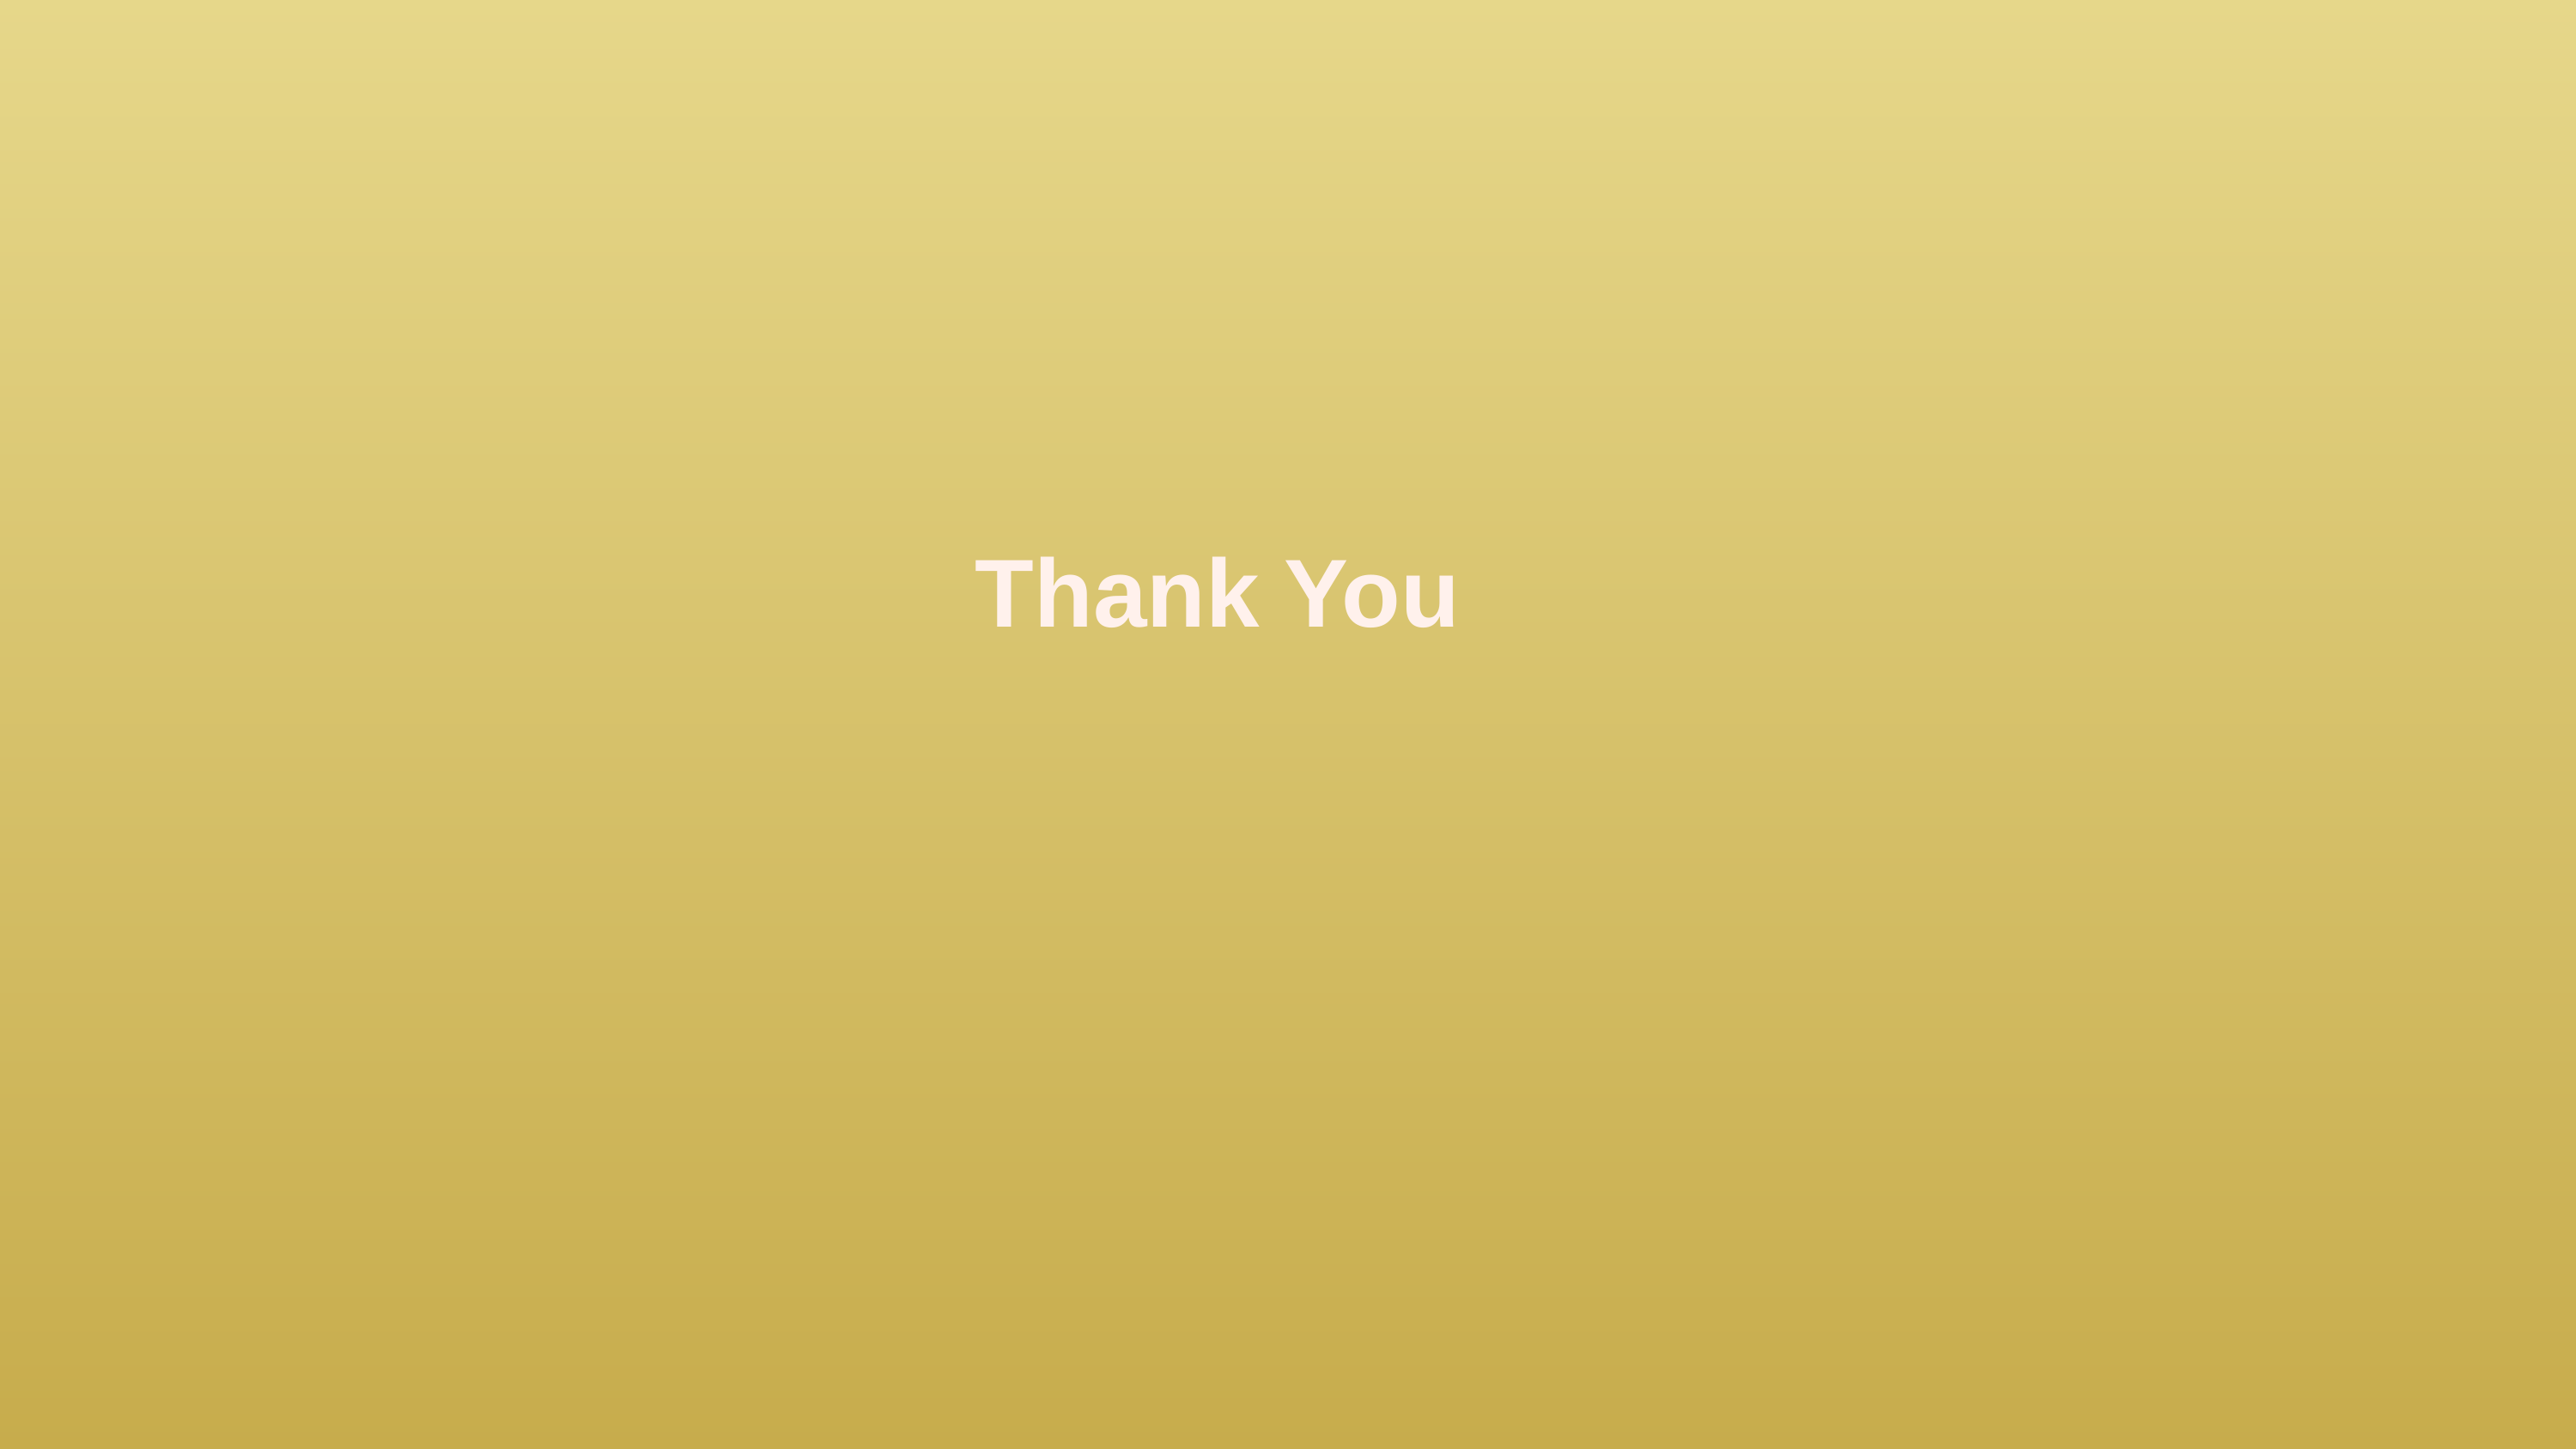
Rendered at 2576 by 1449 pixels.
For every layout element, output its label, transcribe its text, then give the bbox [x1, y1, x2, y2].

text_box Thank You [635, 524, 1801, 653]
